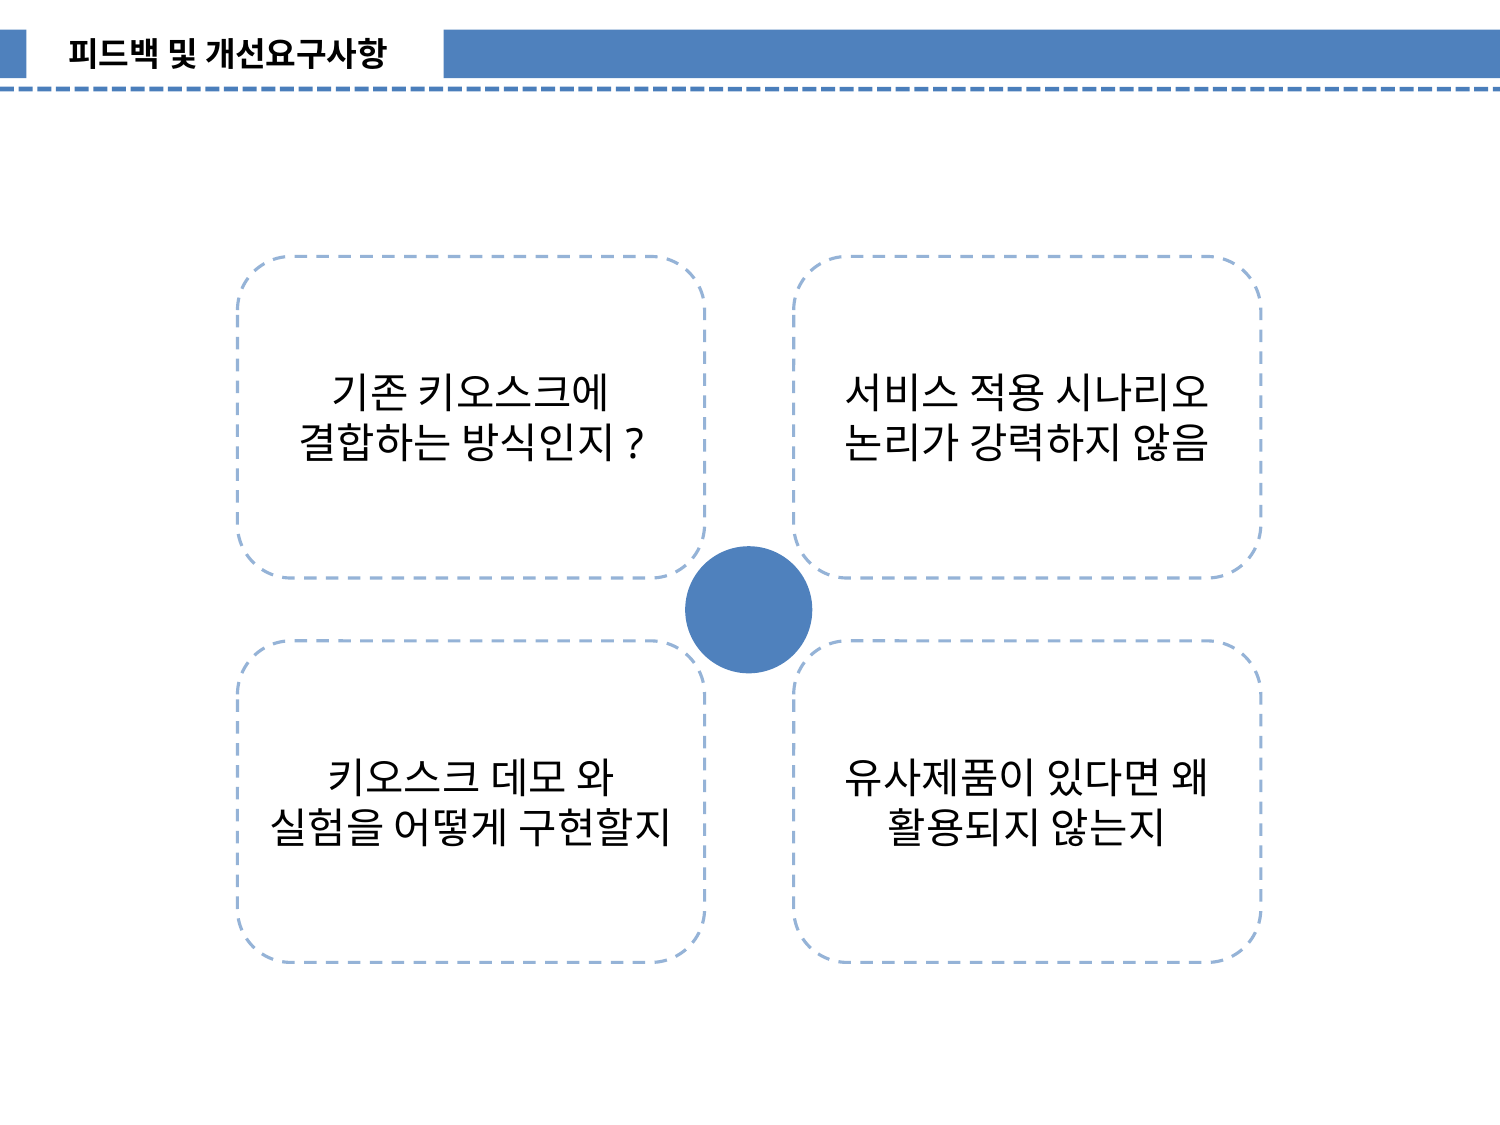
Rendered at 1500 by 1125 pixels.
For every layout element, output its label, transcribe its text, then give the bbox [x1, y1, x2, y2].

text_box 피드백 및 개선요구사항 [53, 26, 359, 81]
text_box 유사제품이 있다면 왜 활용되지 않는지 [791, 638, 1263, 965]
text_box [683, 544, 815, 676]
text_box 기존 키오스크에 결합하는 방식인지? [235, 254, 707, 581]
text_box [0, 28, 29, 80]
text_box 서비스 적용 시나리오 논리가 강력하지 않음 [791, 254, 1263, 581]
text_box 키오스크 데모 와 실험을 어떻게 구현할지 [235, 638, 707, 965]
text_box [442, 28, 1500, 80]
